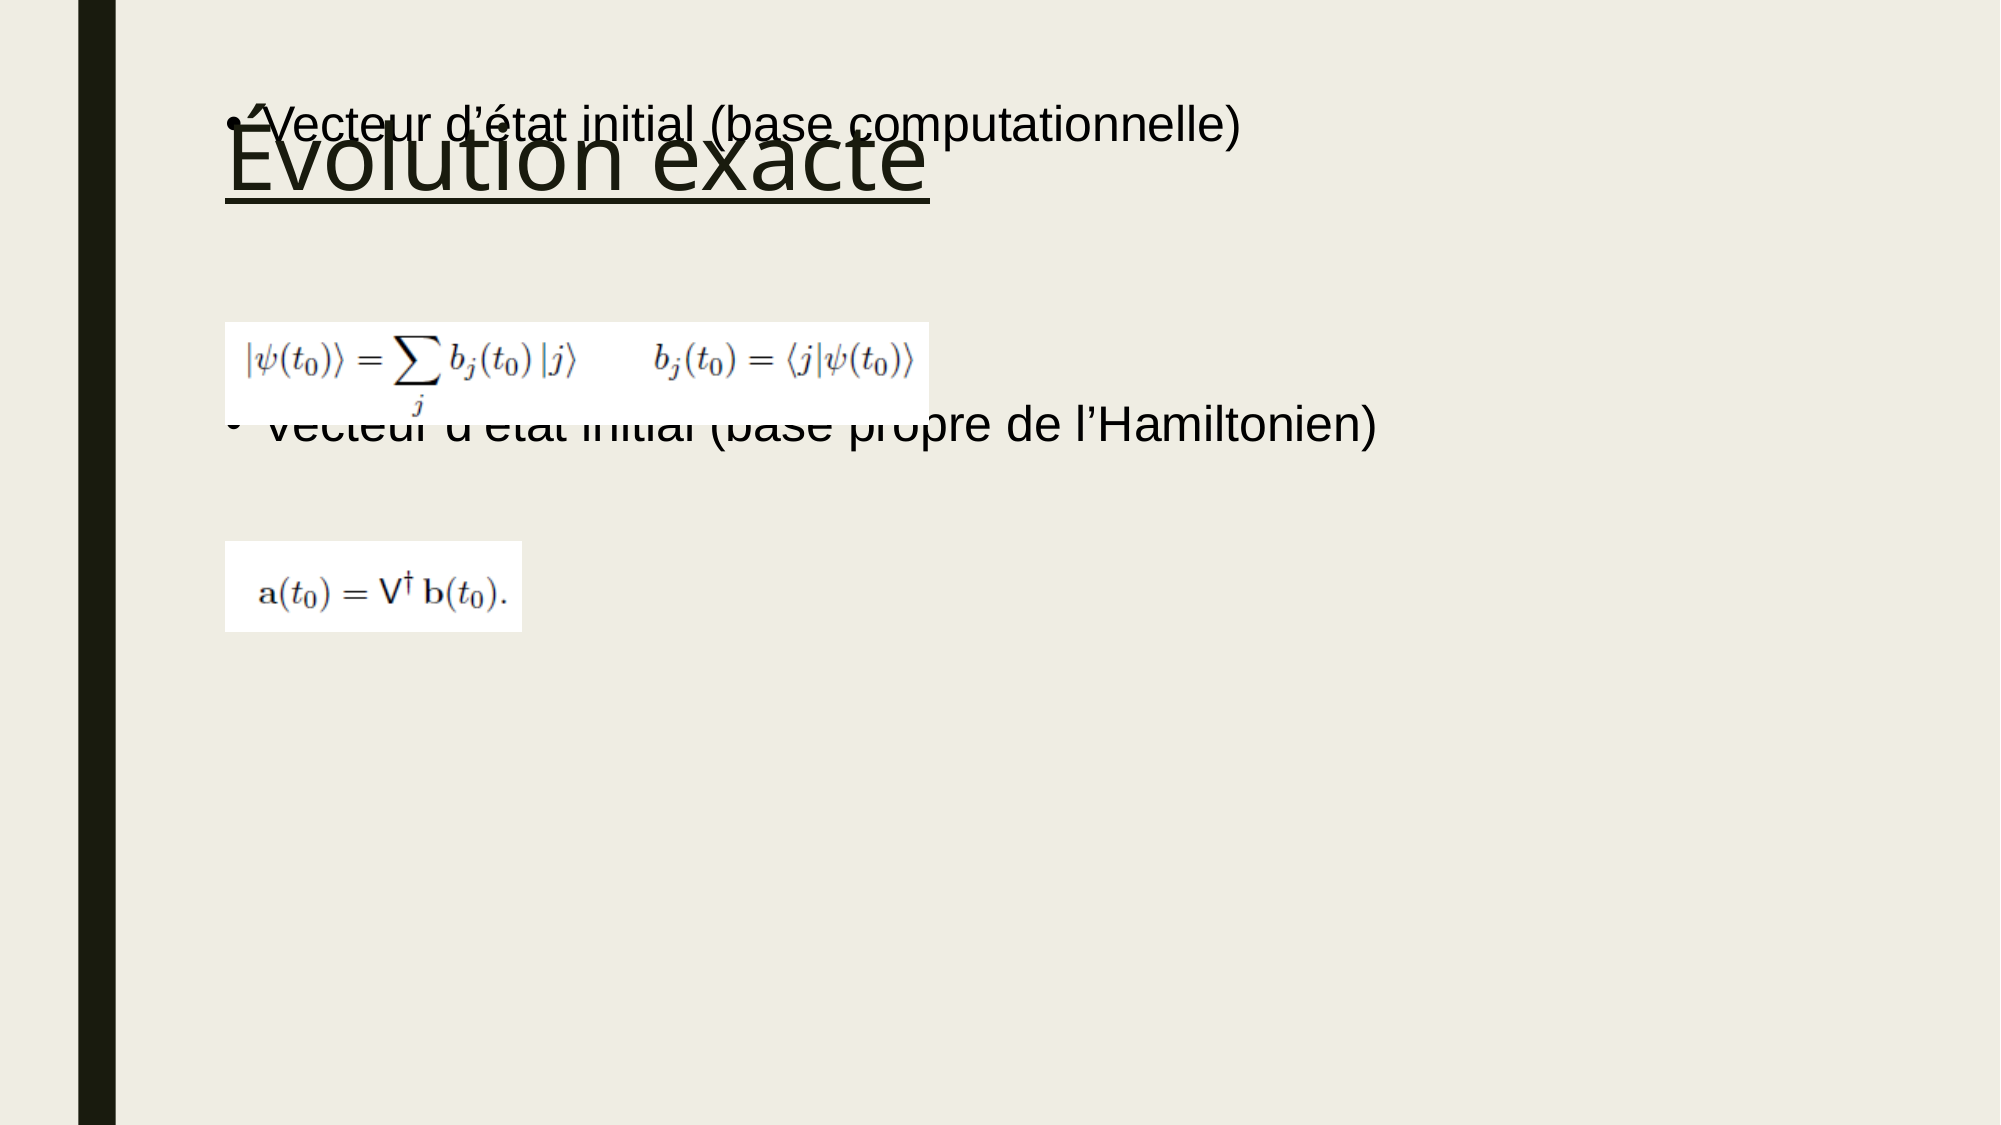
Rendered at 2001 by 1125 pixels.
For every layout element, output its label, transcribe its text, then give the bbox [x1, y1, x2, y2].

picture [224, 541, 523, 633]
subtitle Vecteur d’état initial (base computationnelle) Vecteur d’état initial (base propre de l’Hamiltonien) [225, 243, 1800, 1073]
picture [224, 322, 929, 425]
text_box Évolution exacte [225, 112, 1800, 243]
